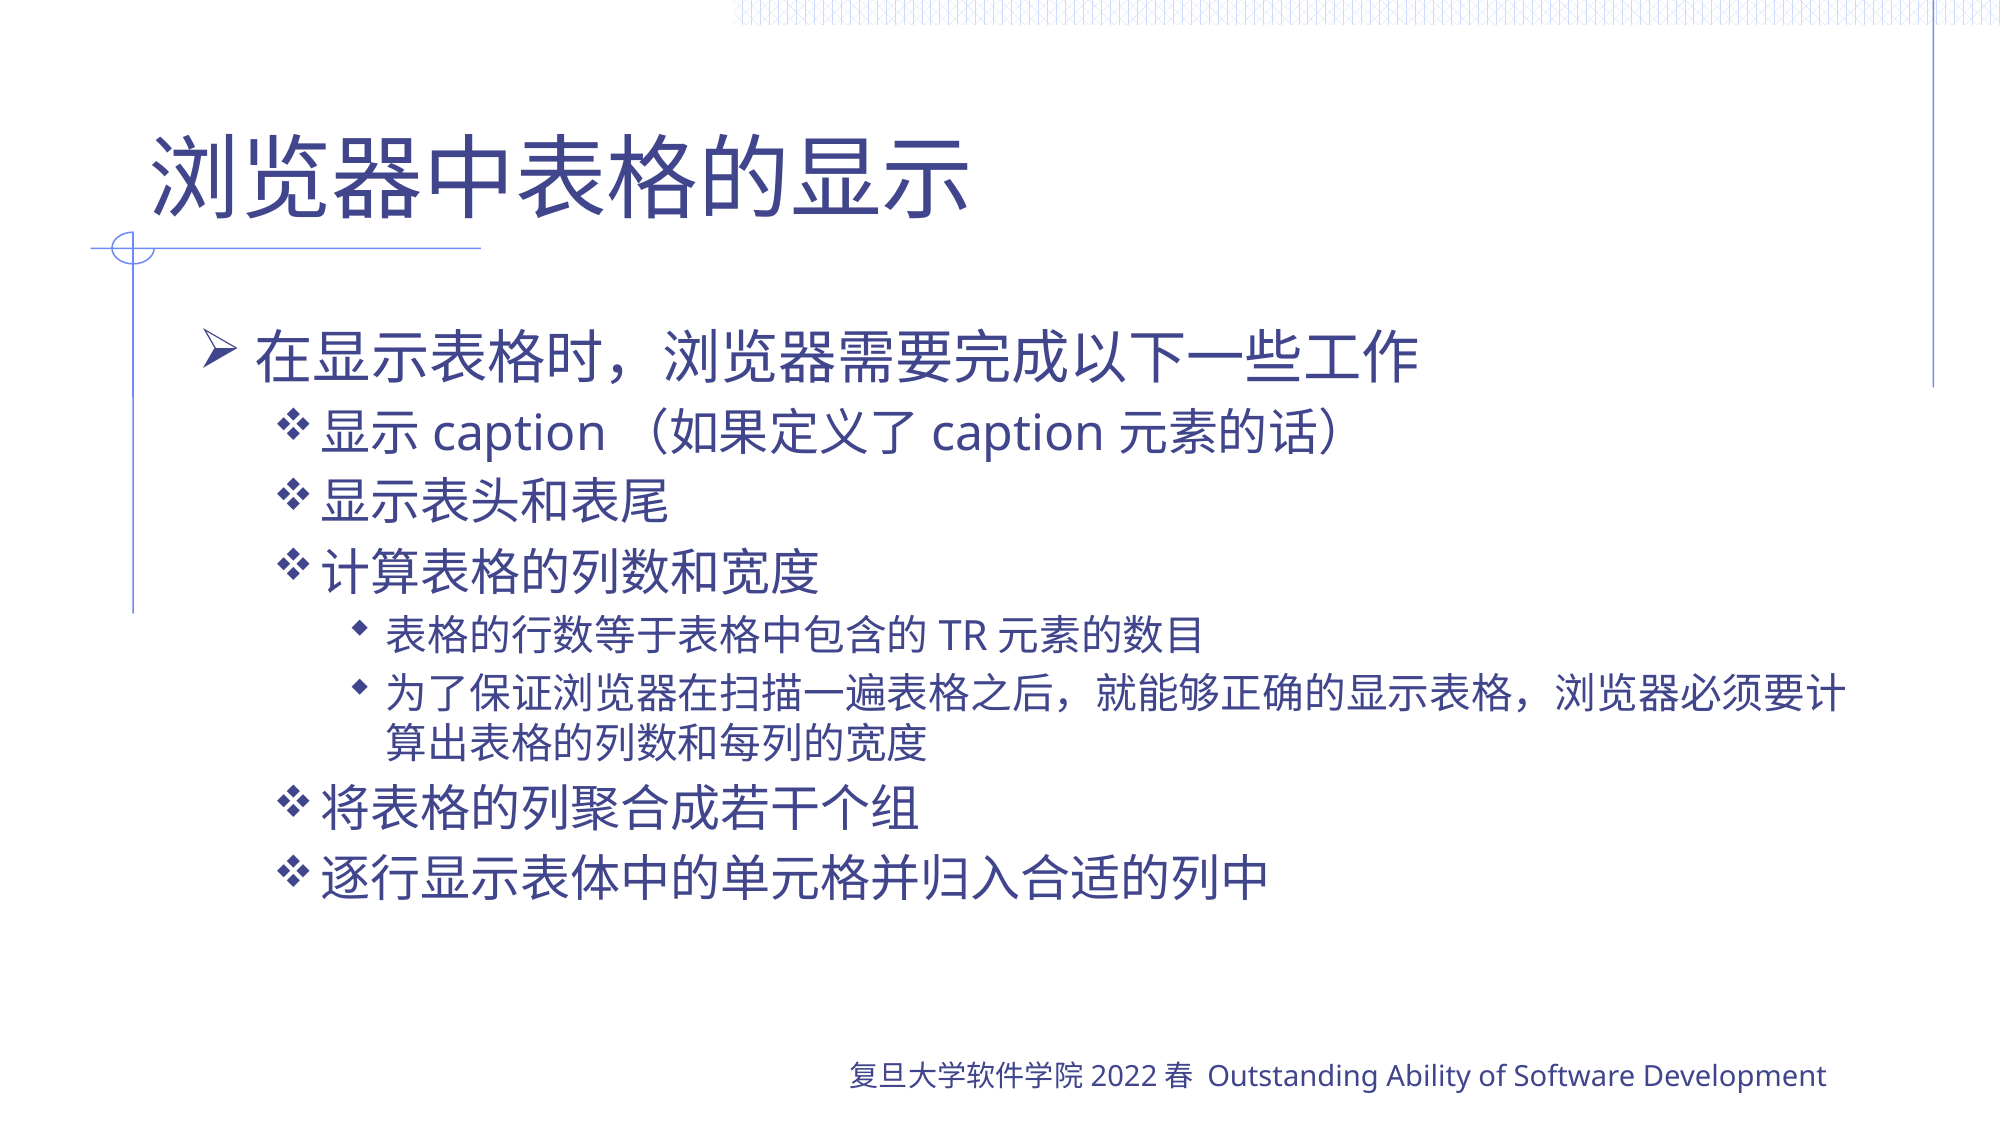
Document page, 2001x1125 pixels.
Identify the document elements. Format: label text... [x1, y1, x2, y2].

title 浏览器中表格的显示 [133, 50, 1834, 238]
list 在显示表格时，浏览器需要完成以下一些工作 显示caption（如果定义了caption元素的话） 显示表头和表尾 计算表格的列数和宽度 表格的行数等于表格中包含的TR元素的数目 为了保证浏览器在扫描一遍表格之后，就能够正确的显示表格，浏览器必须要计算出表格的列数和每列的宽度 将表格的列聚合成若干个组 逐行显示表体中的单元格并归入合适的列中 [183, 312, 1884, 988]
